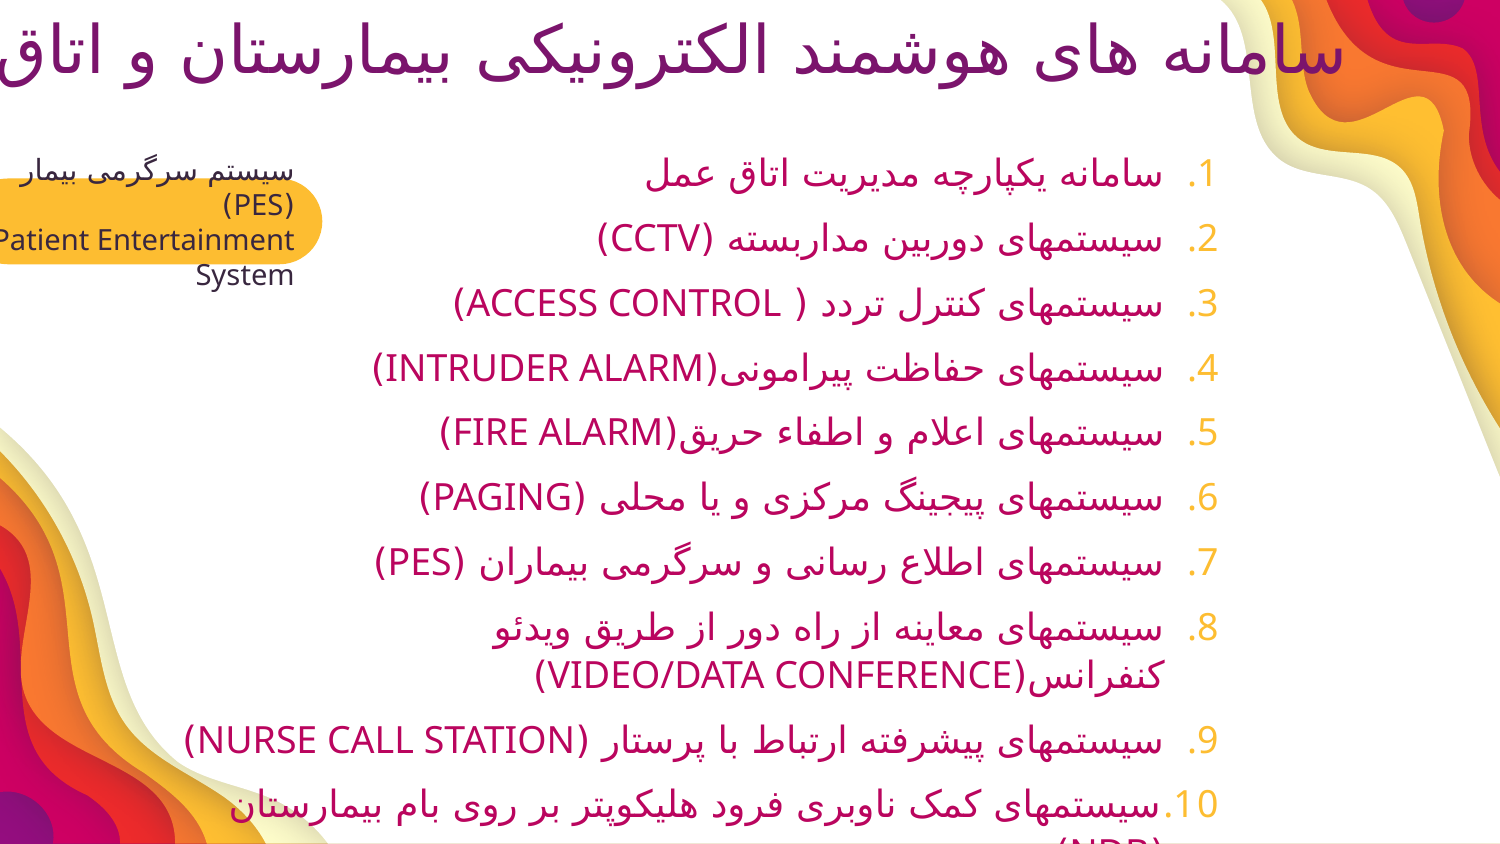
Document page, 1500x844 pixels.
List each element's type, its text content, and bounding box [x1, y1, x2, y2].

text_box سیستم سرگرمی بیمار (PES) Patient Entertainment System [0, 176, 325, 267]
text_box سامانه یکپارچه مدیریت اتاق عمل سیستمهای دوربین مداربسته (CCTV) سیستمهای کنترل تردد ( ACCESS CONTROL) سیستمهای حفاظت پیرامونی(INTRUDER ALARM) سیستمهای اعلام و اطفاء حریق(FIRE ALARM) سیستمهای پیجینگ مرکزی و یا محلی (PAGING) سیستمهای اطلاع رسانی و سرگرمی بیماران (PES) سیستمهای معاینه از راه دور از طریق ویدئو کنفرانس(VIDEO/DATA CONFERENCE) سیستمهای پیشرفته ارتباط با پرستار (NURSE CALL STATION) سیستمهای کمک ناوبری فرود هلیکوپتر بر روی بام بیمارستان (NDB) [166, 138, 1236, 844]
text_box سامانه های هوشمند الکترونیکی بیمارستان و اتاق عمل [0, 0, 1365, 95]
